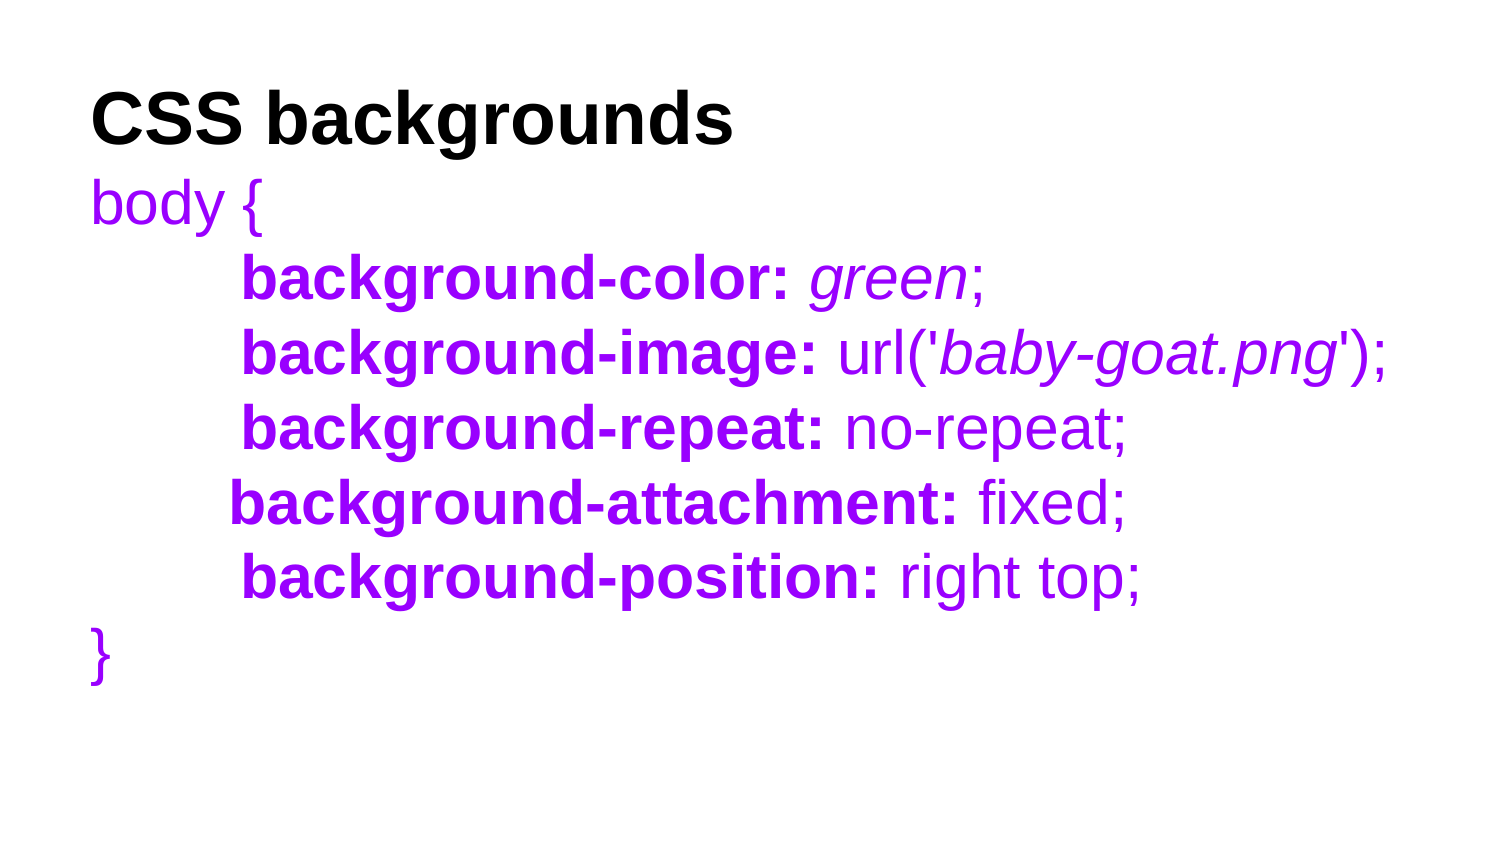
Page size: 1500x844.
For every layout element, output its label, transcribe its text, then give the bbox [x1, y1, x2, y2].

list body { background-color: green; background-image: url('baby-goat.png'); background-repeat: no-repeat; background-attachment: fixed; background-position: right top; } [75, 146, 1425, 758]
title CSS backgrounds [75, 33, 1425, 146]
